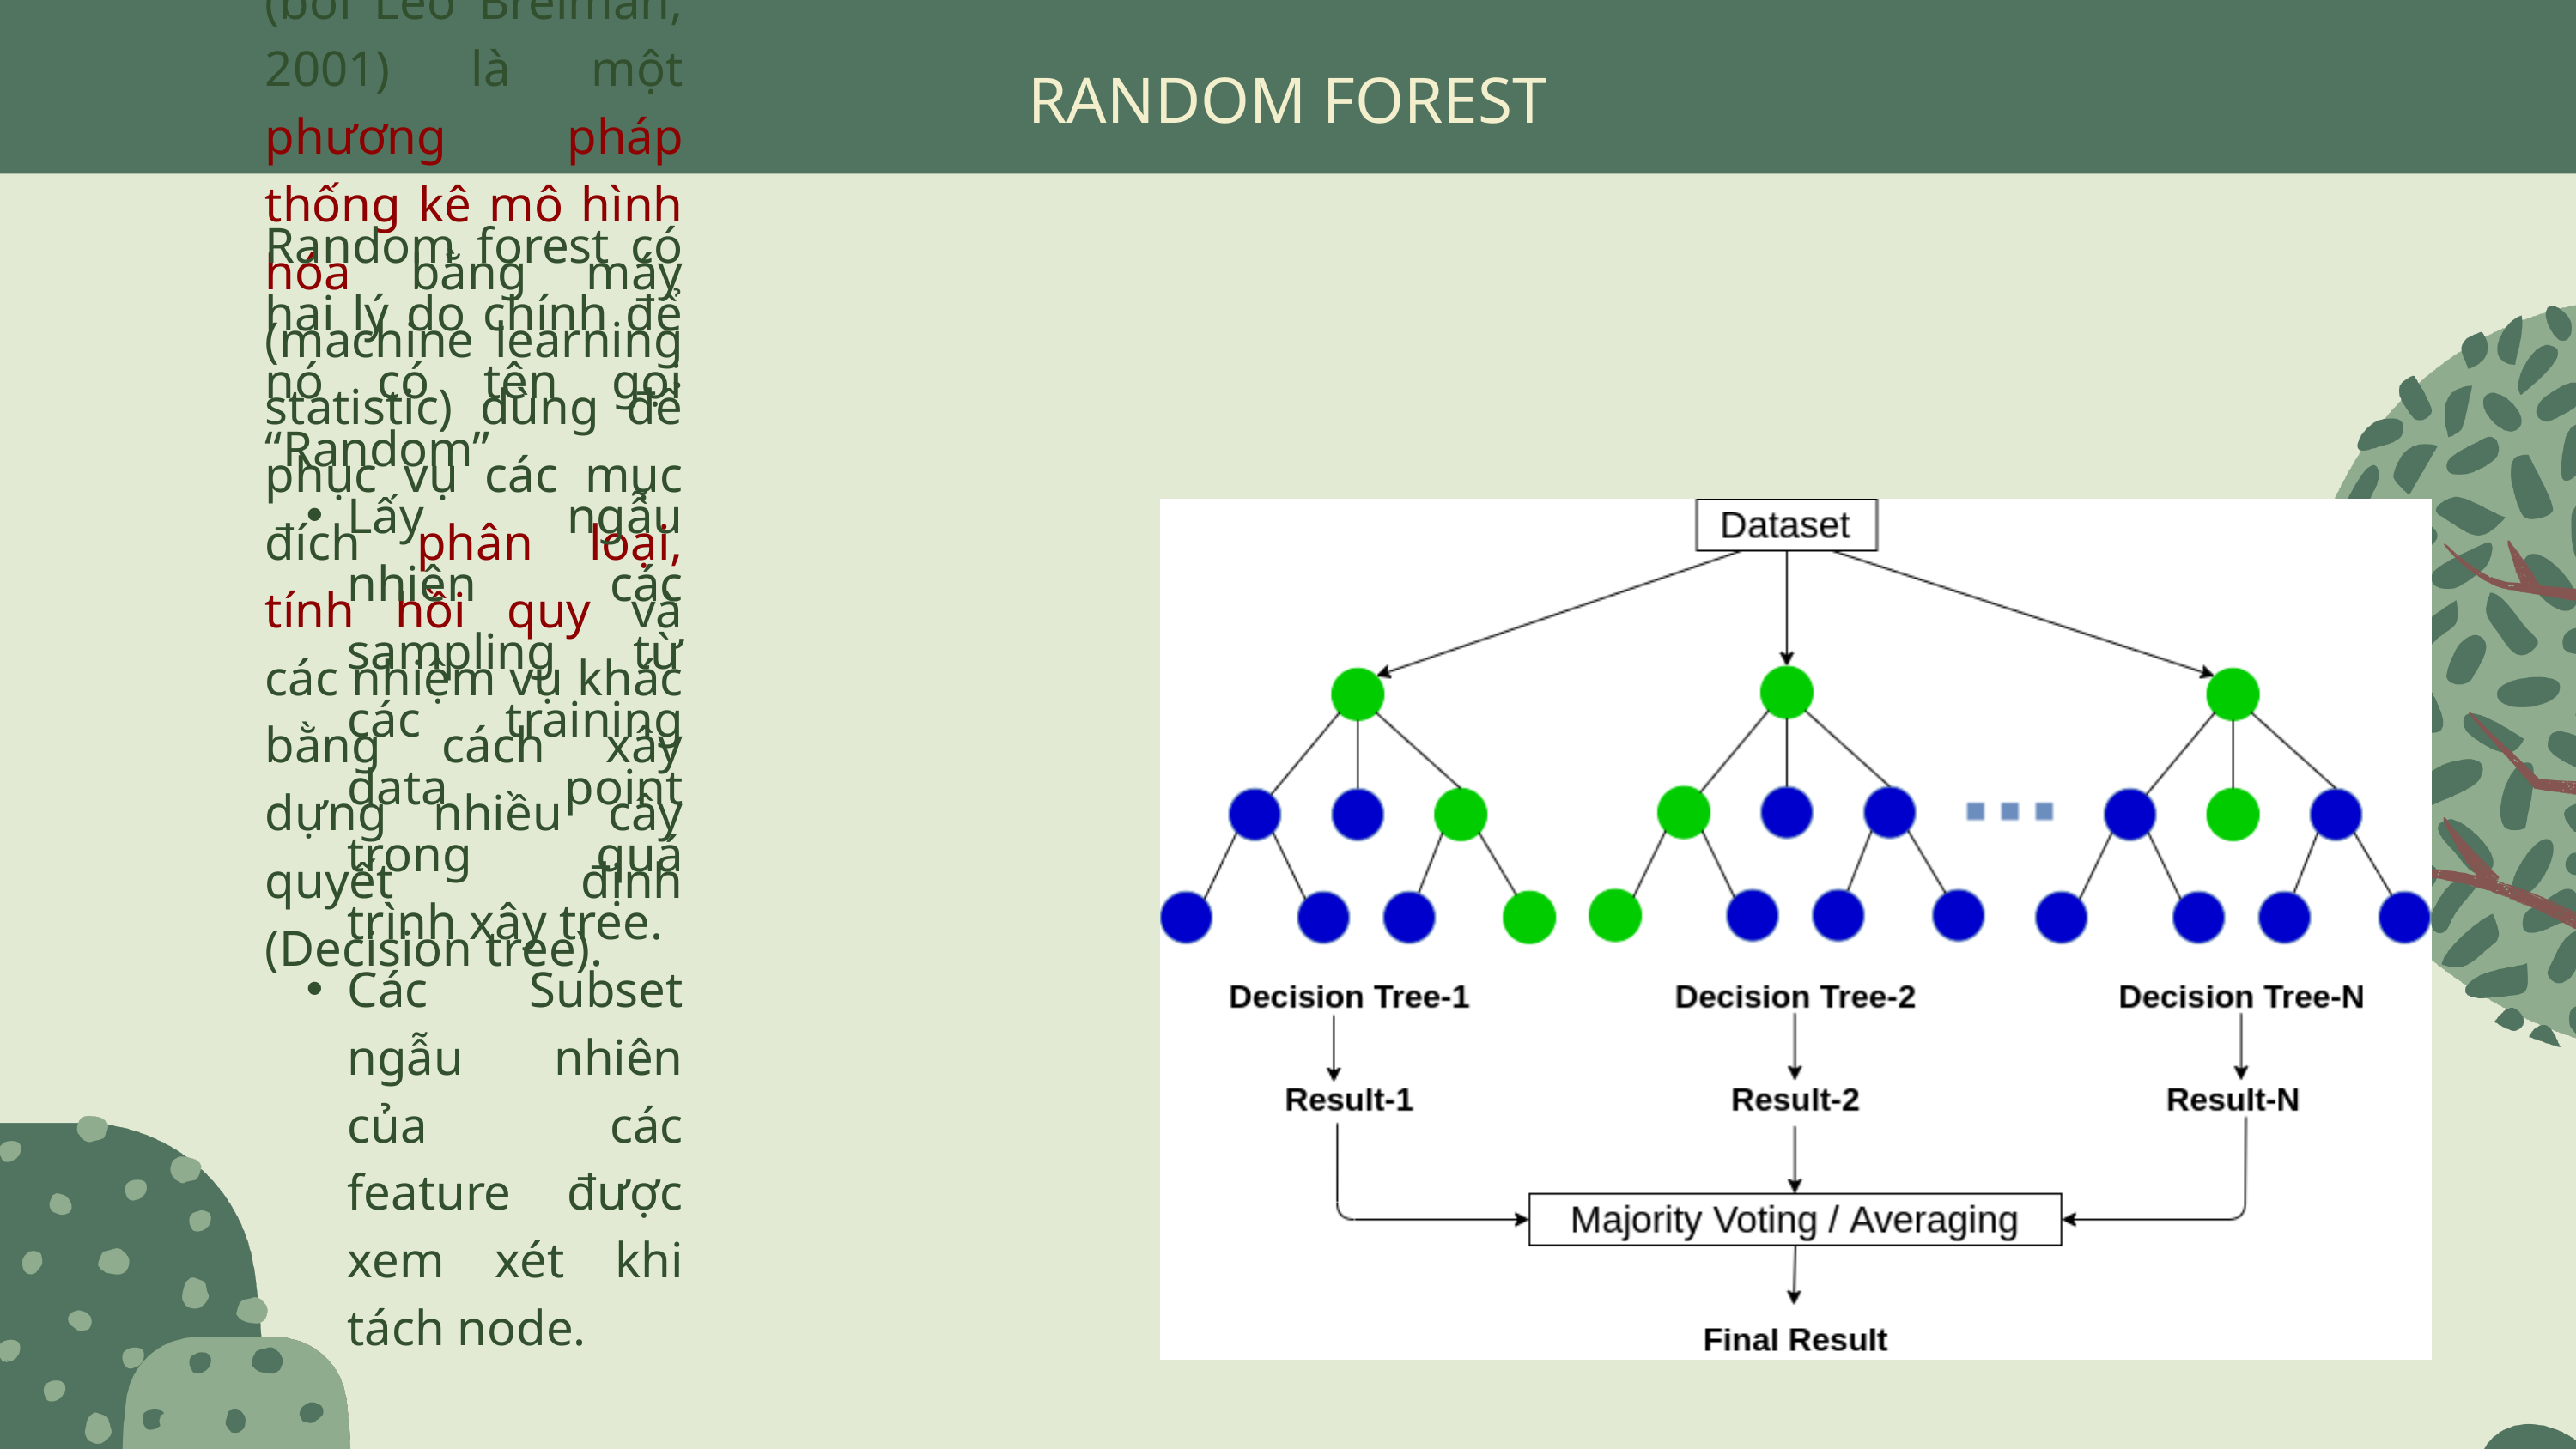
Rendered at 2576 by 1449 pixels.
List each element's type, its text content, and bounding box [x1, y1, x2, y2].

picture [1160, 74, 2576, 1449]
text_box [258, 613, 1103, 1246]
text_box [0, 0, 2576, 174]
picture [0, 1115, 402, 1449]
text_box RANDOM FOREST [804, 47, 1772, 136]
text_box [258, 233, 2251, 512]
